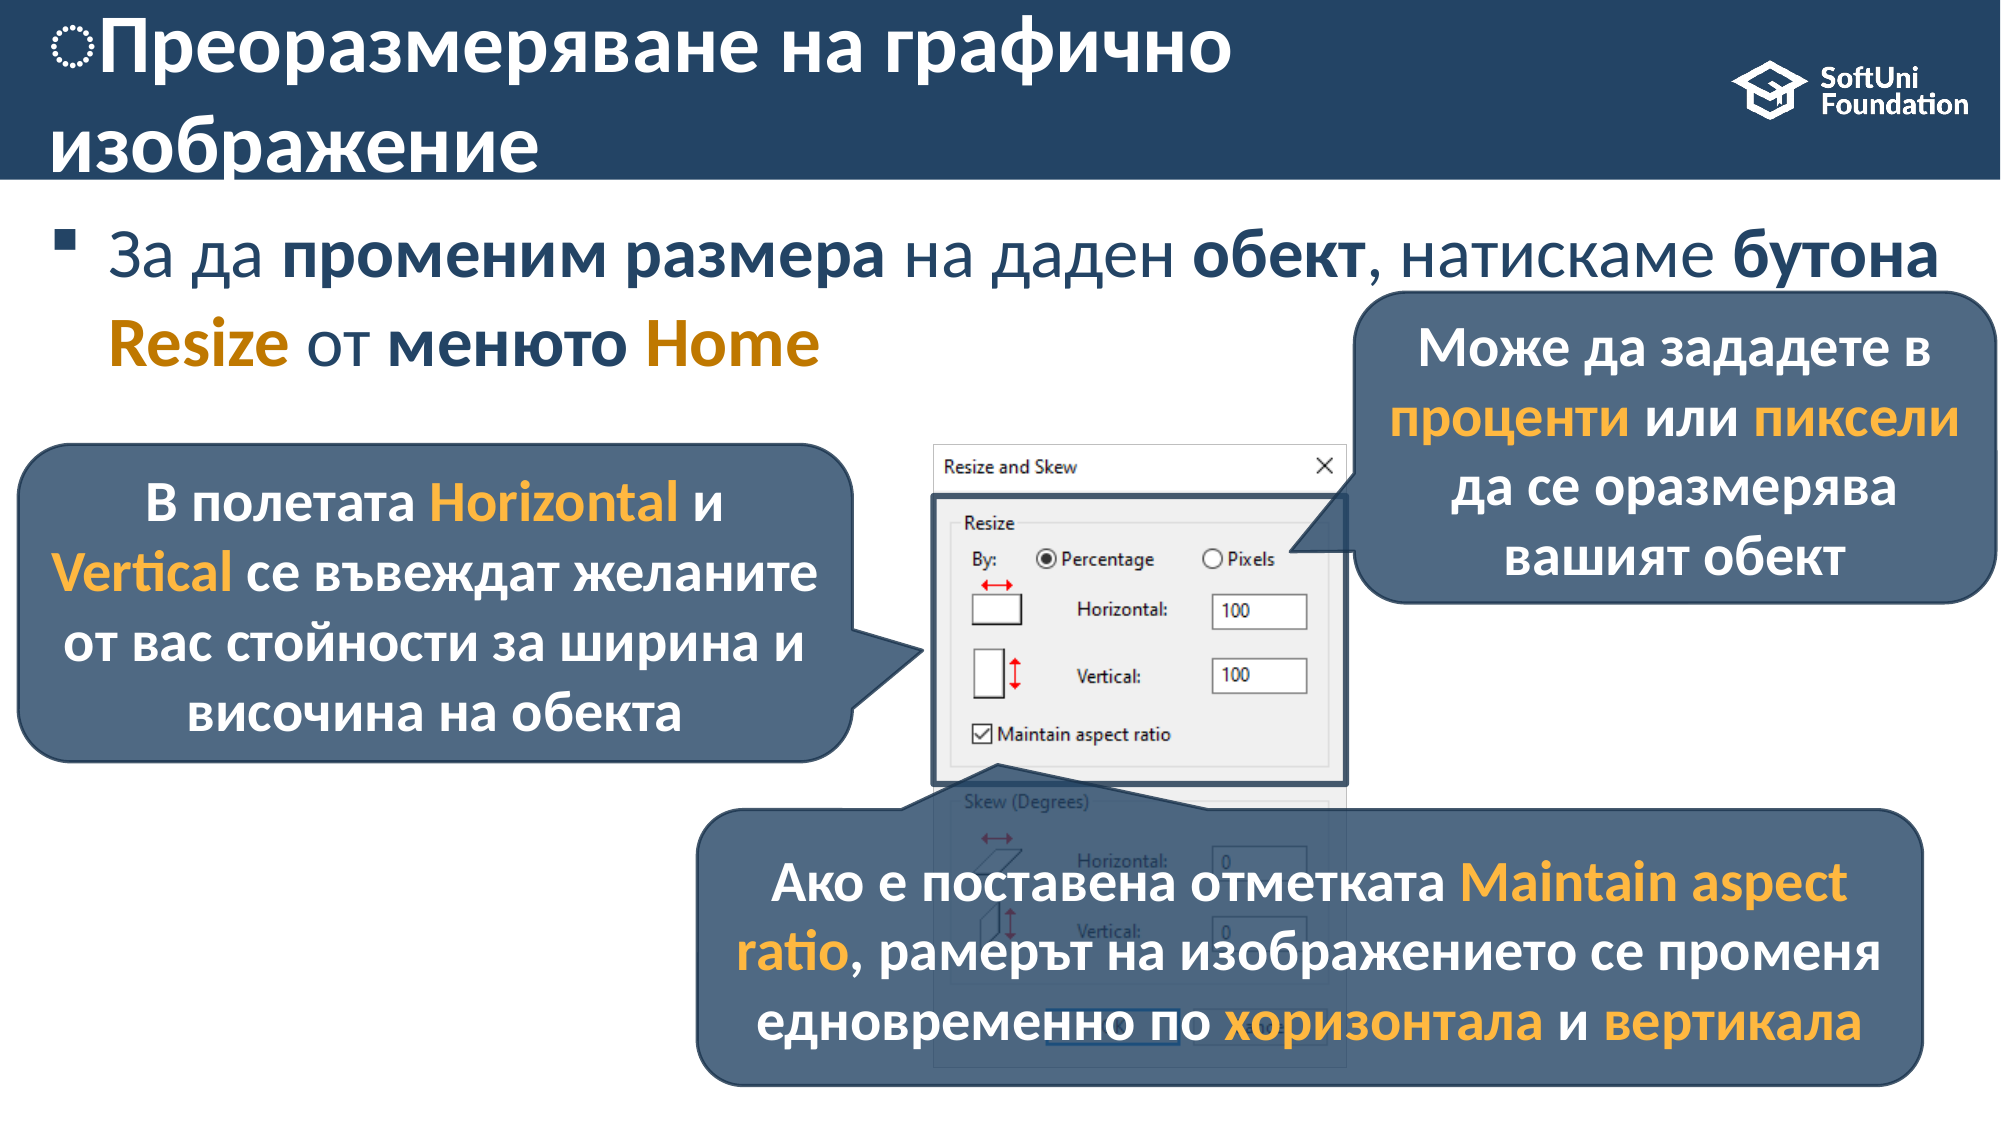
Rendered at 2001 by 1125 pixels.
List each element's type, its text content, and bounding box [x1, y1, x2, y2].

picture [1731, 60, 1968, 120]
text_box Ако е поставена отметката Maintain aspect ratio, рамерът на изображението се променя едновременно по хоризонтала и вертикала [695, 794, 1925, 1088]
list За да променим размера на даден обект, натискаме бутона Resize от менюто Home [31, 196, 1970, 1104]
title ͏Преоразмеряване на графично изображение [31, 16, 1716, 162]
text_box В полетата Horizontal и Vertical се въвеждат желаните от вас стойности за ширина и височина на обекта [16, 442, 925, 764]
picture [933, 444, 1347, 1069]
text_box Може да зададете в проценти или пиксели да се оразмерява вашият обект [1352, 290, 1999, 606]
